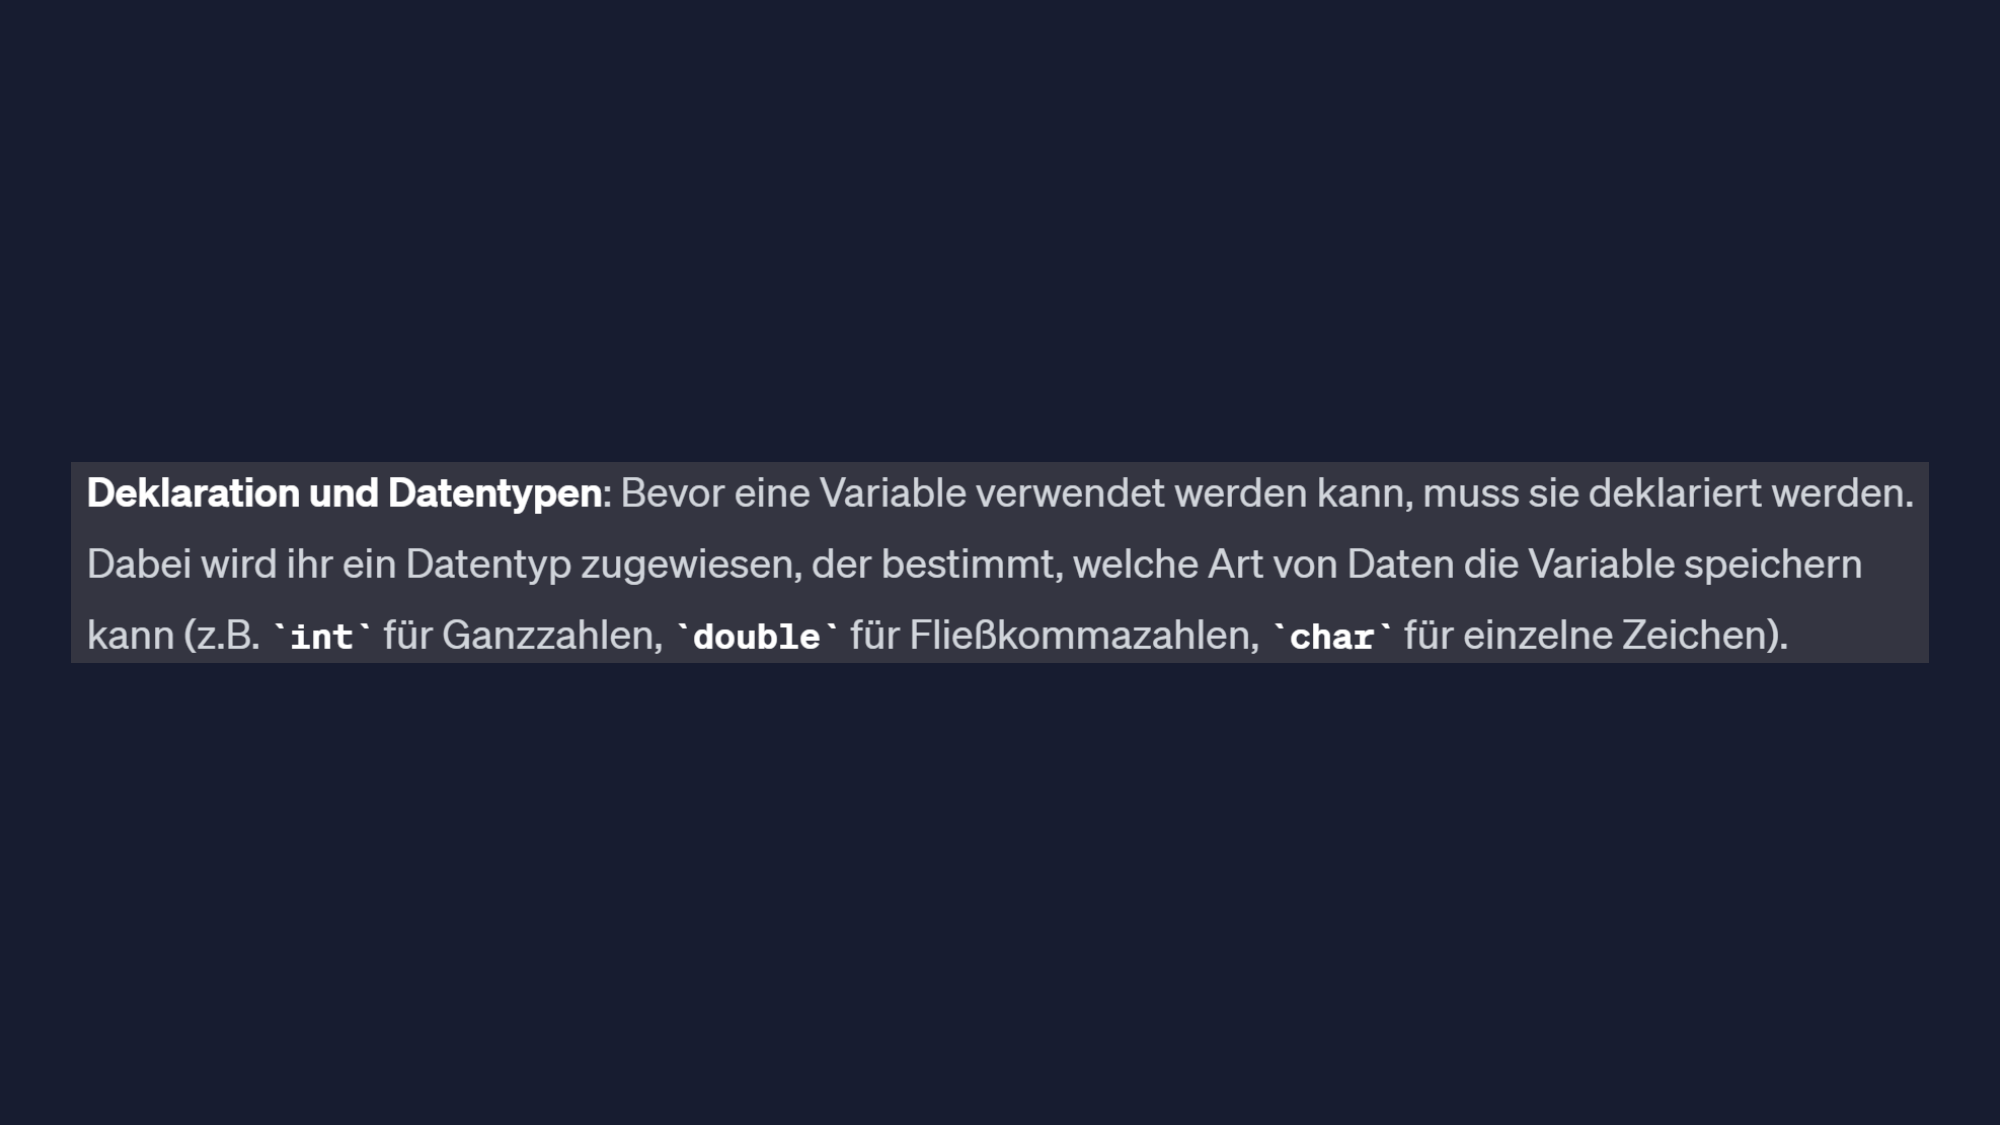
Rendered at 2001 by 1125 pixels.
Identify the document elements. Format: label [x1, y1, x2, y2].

picture [71, 462, 1929, 663]
